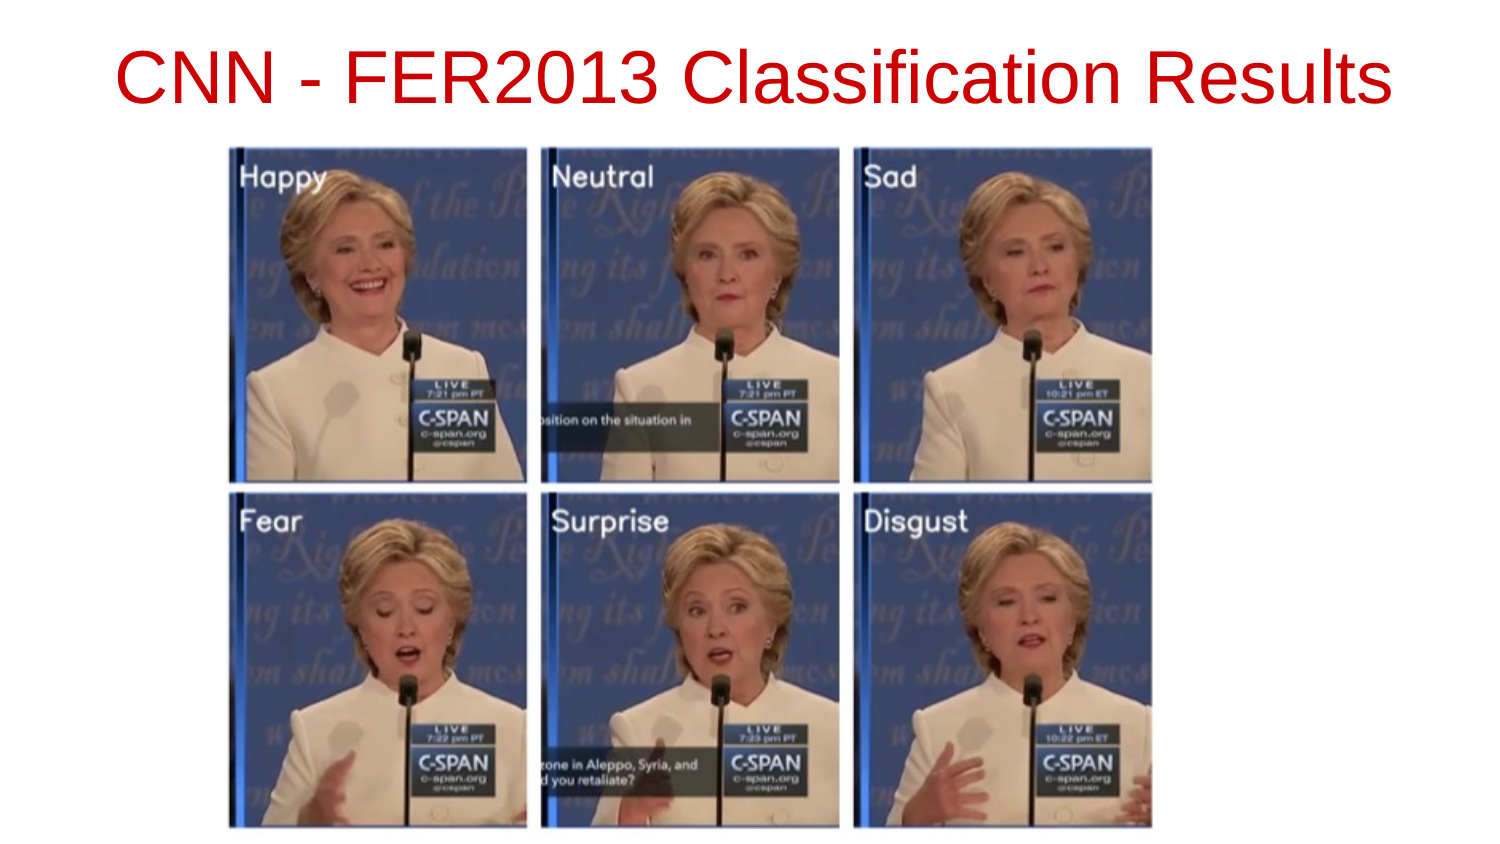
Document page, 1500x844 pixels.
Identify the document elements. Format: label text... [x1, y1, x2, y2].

picture [224, 145, 1156, 834]
title CNN - FER2013 Classification Results [99, 13, 1449, 98]
